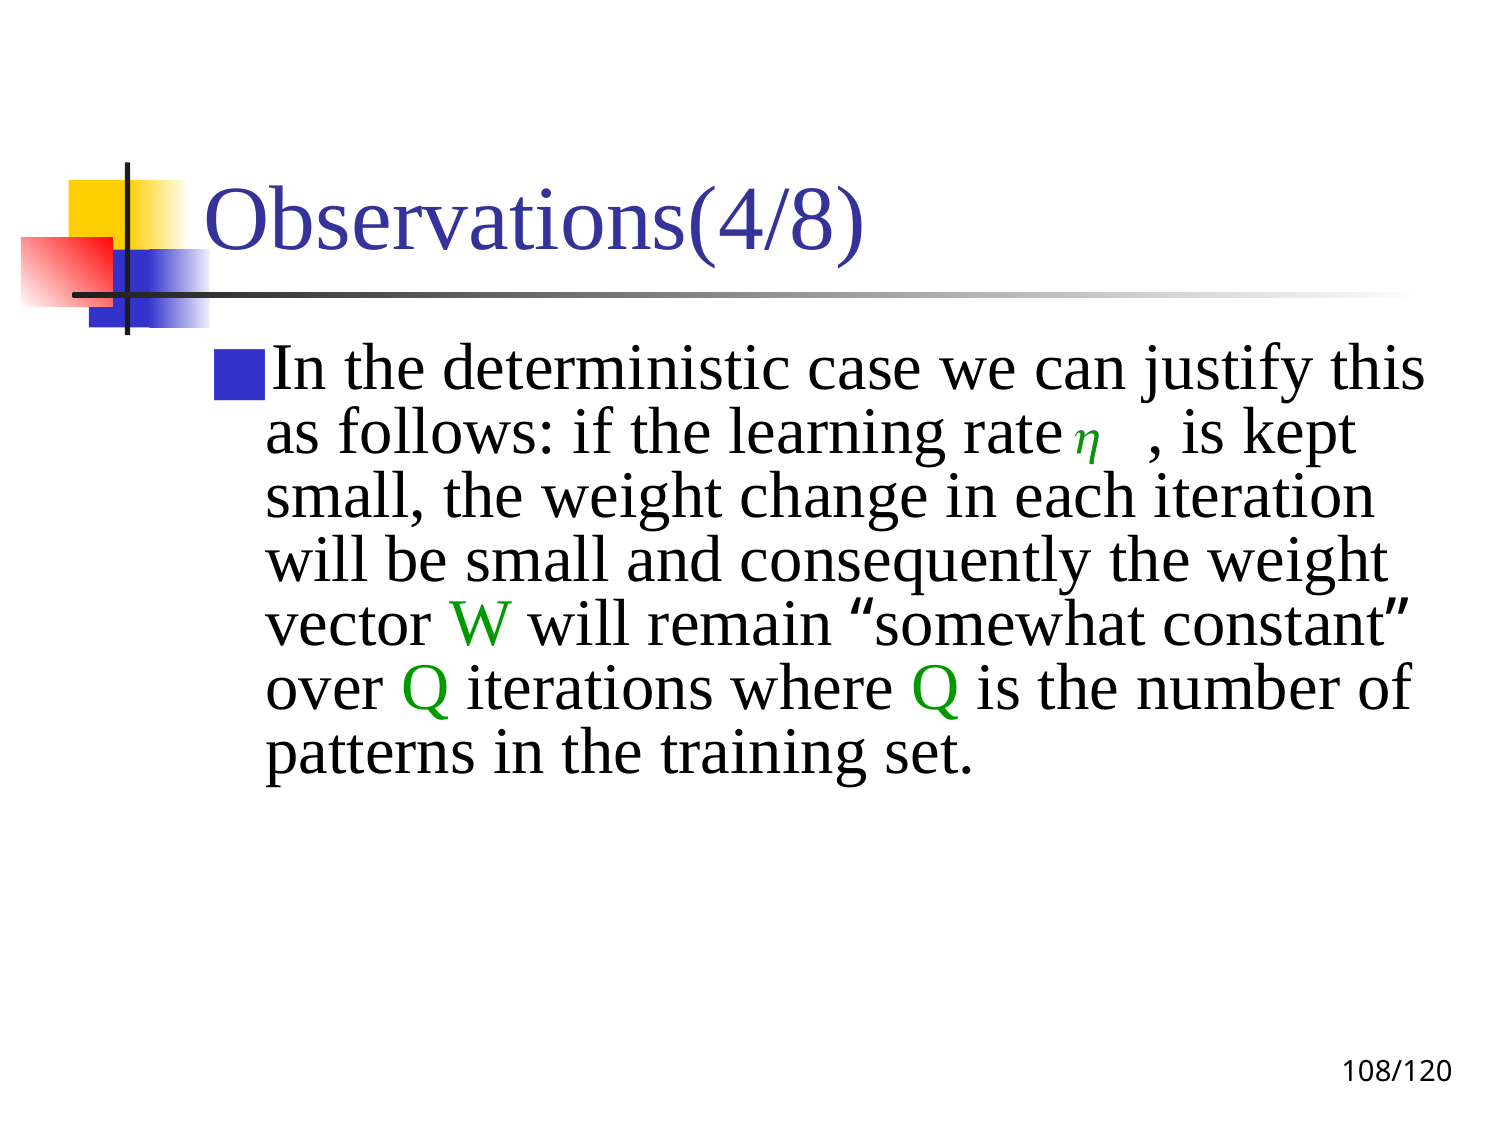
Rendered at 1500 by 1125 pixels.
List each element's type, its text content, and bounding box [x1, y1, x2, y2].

picture [1068, 420, 1109, 472]
list In the deterministic case we can justify this as follows: if the learning rate , is kept small, the weight change in each iteration will be small and consequently the weight vector W will remain “somewhat constant” over Q iterations where Q is the number of patterns in the training set. [193, 331, 1469, 1006]
slide_number ‹#›/120 [1155, 1024, 1468, 1100]
title Observations(4/8) [188, 35, 1468, 275]
